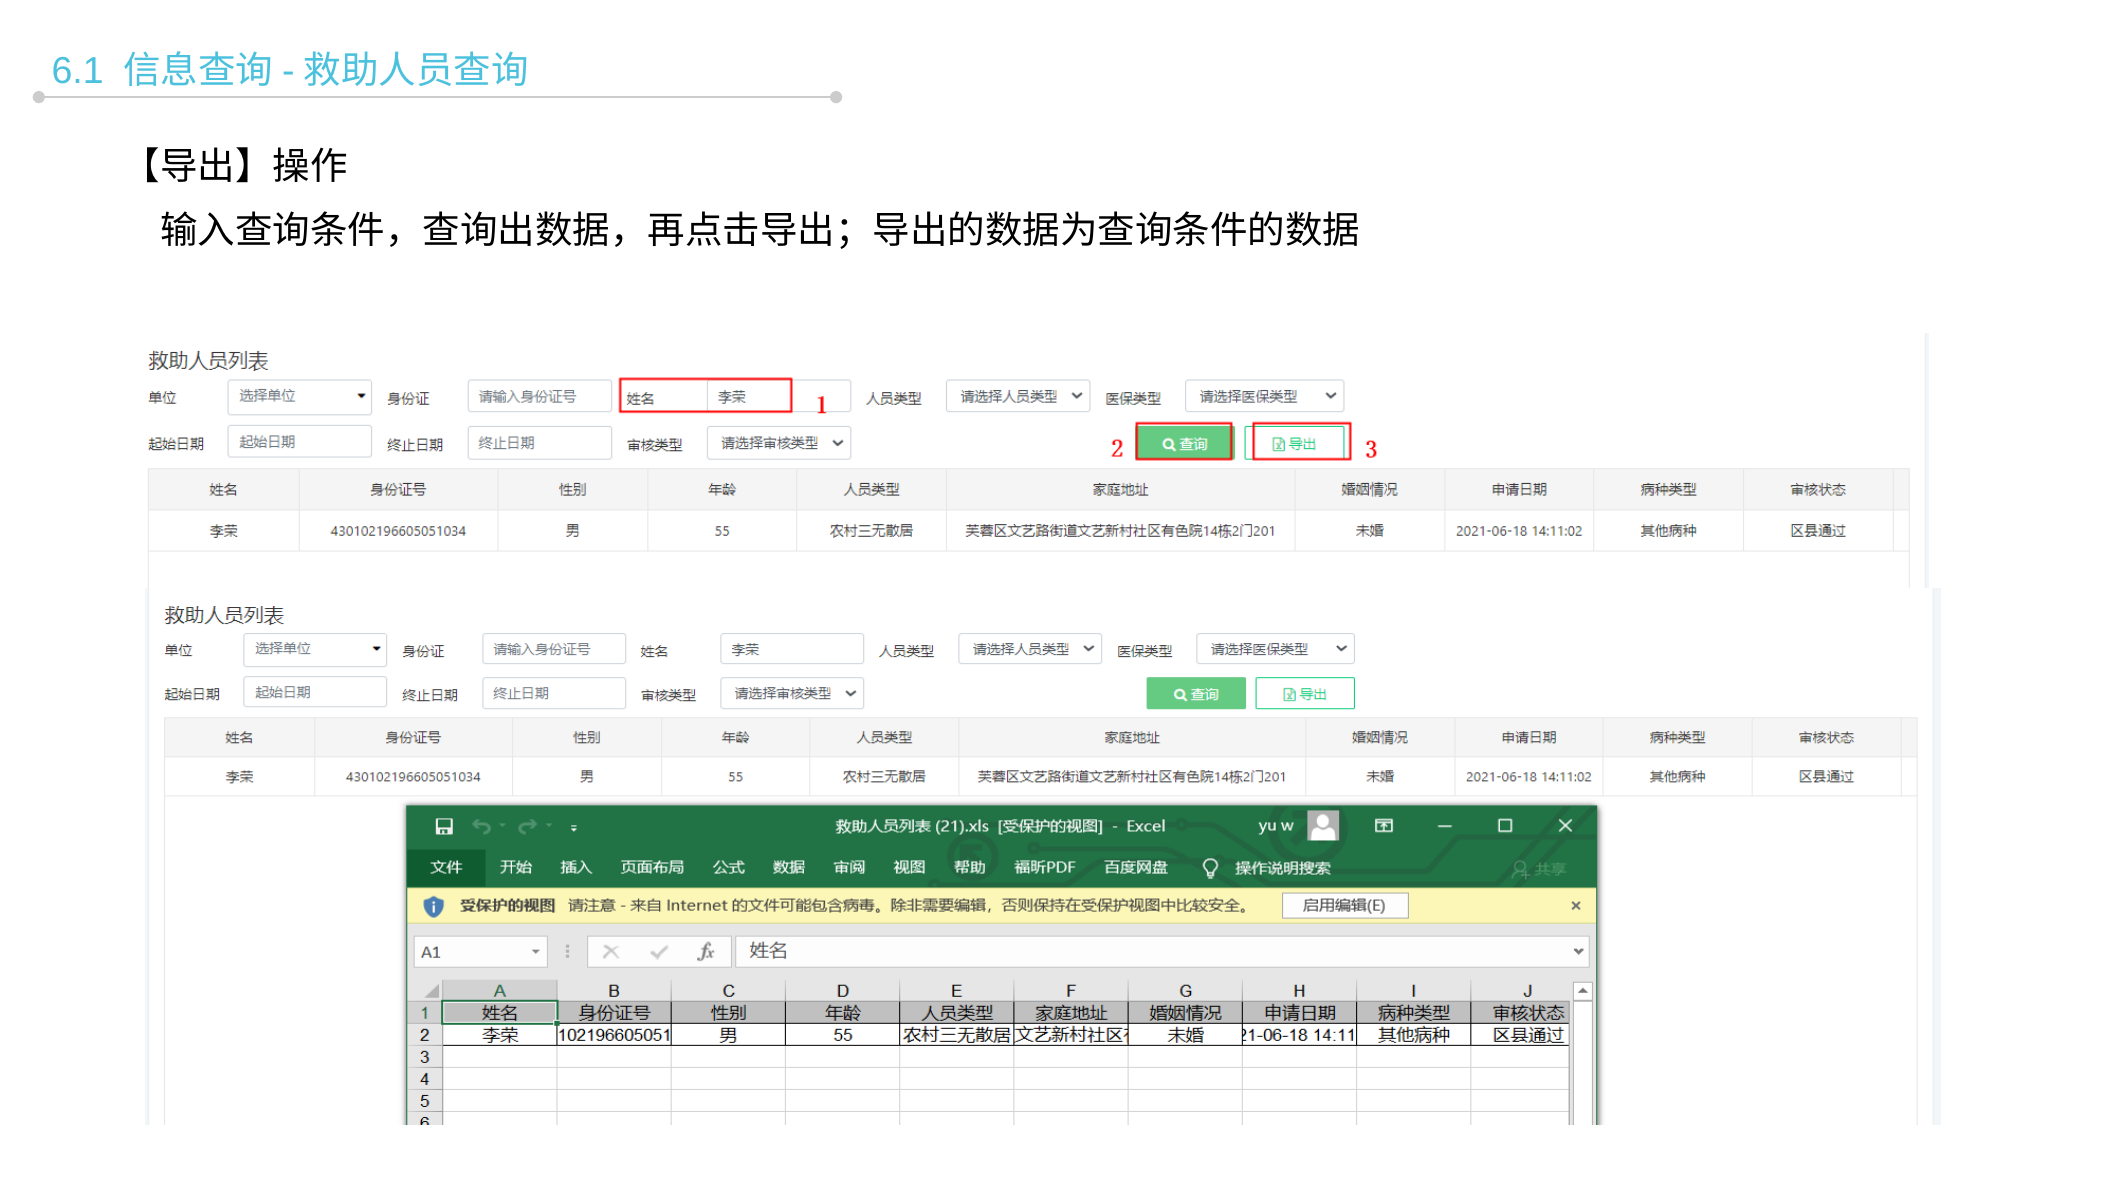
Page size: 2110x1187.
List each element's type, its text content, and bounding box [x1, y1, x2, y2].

text_box 6.1 信息查询-救助人员查询 [36, 38, 1092, 99]
text_box 【导出】操作 输入查询条件，查询出数据，再点击导出；导出的数据为查询条件的数据 [26, 132, 1717, 259]
picture [133, 333, 1941, 1125]
